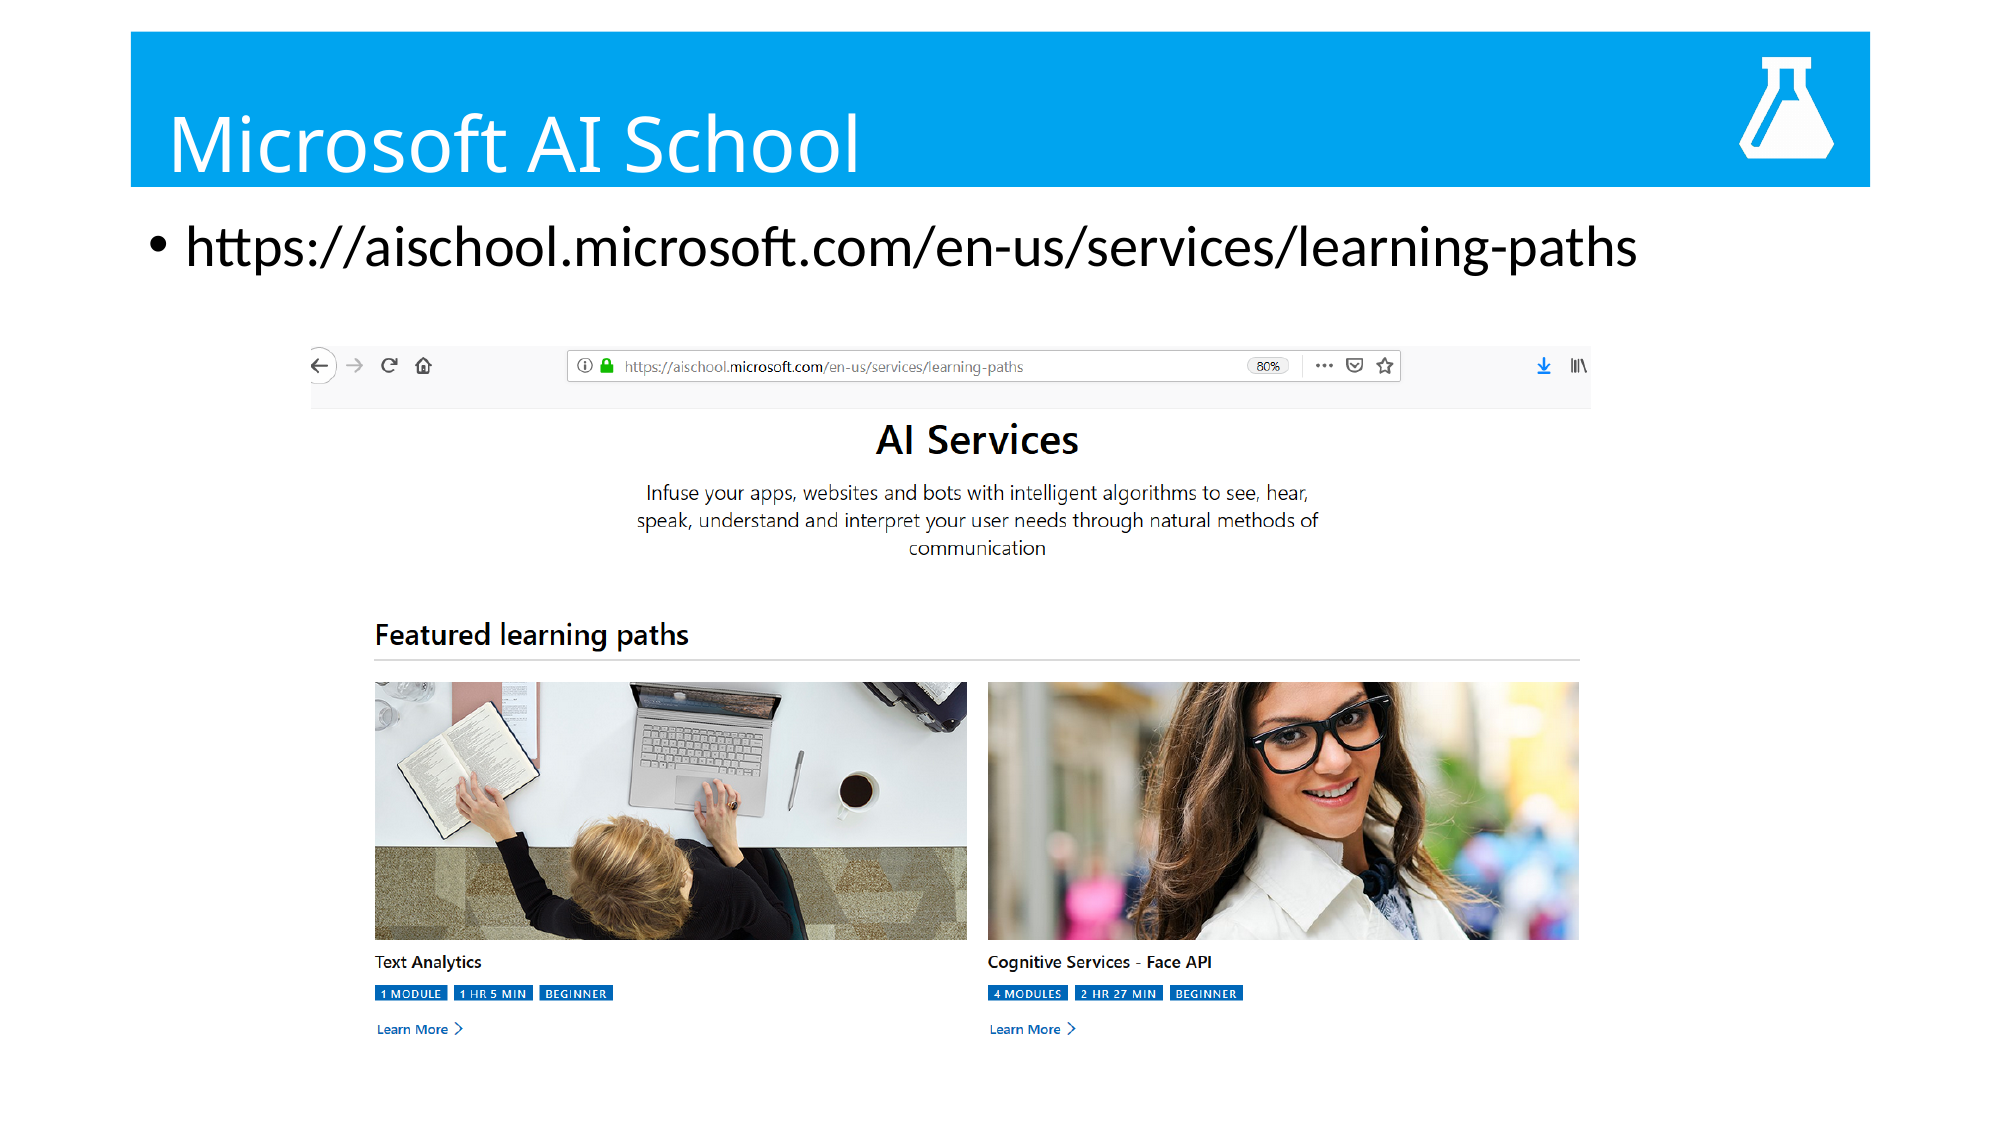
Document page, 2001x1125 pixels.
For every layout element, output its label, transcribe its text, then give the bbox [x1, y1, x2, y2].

title Microsoft AI School [129, 31, 1701, 187]
picture [1740, 58, 1833, 158]
picture [311, 346, 1591, 1038]
list https://aischool.microsoft.com/en-us/services/learning-paths [133, 215, 1871, 993]
